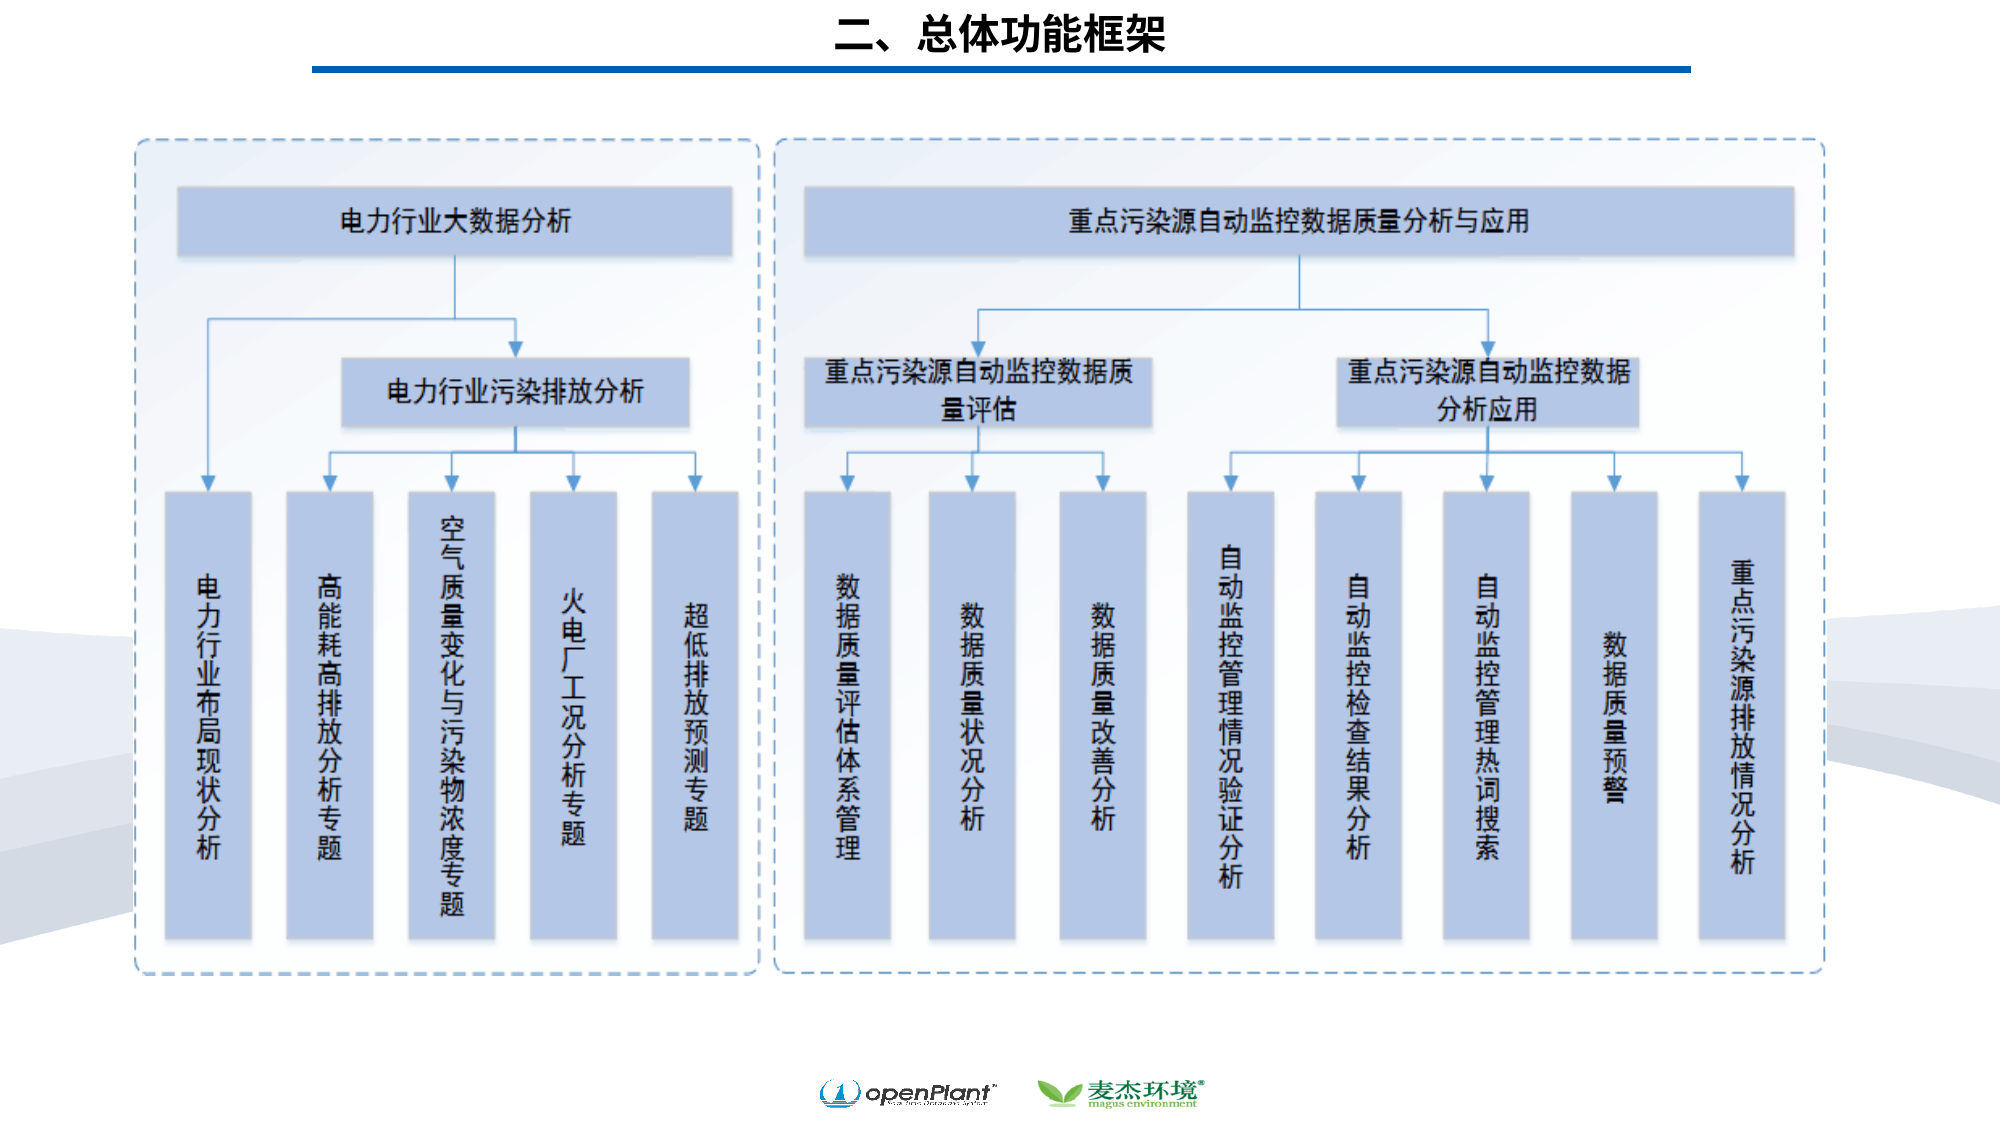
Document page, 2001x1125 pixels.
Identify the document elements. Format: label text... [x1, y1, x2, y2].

picture [0, 0, 2000, 1125]
text_box 二、总体功能框架 [444, 0, 1556, 65]
